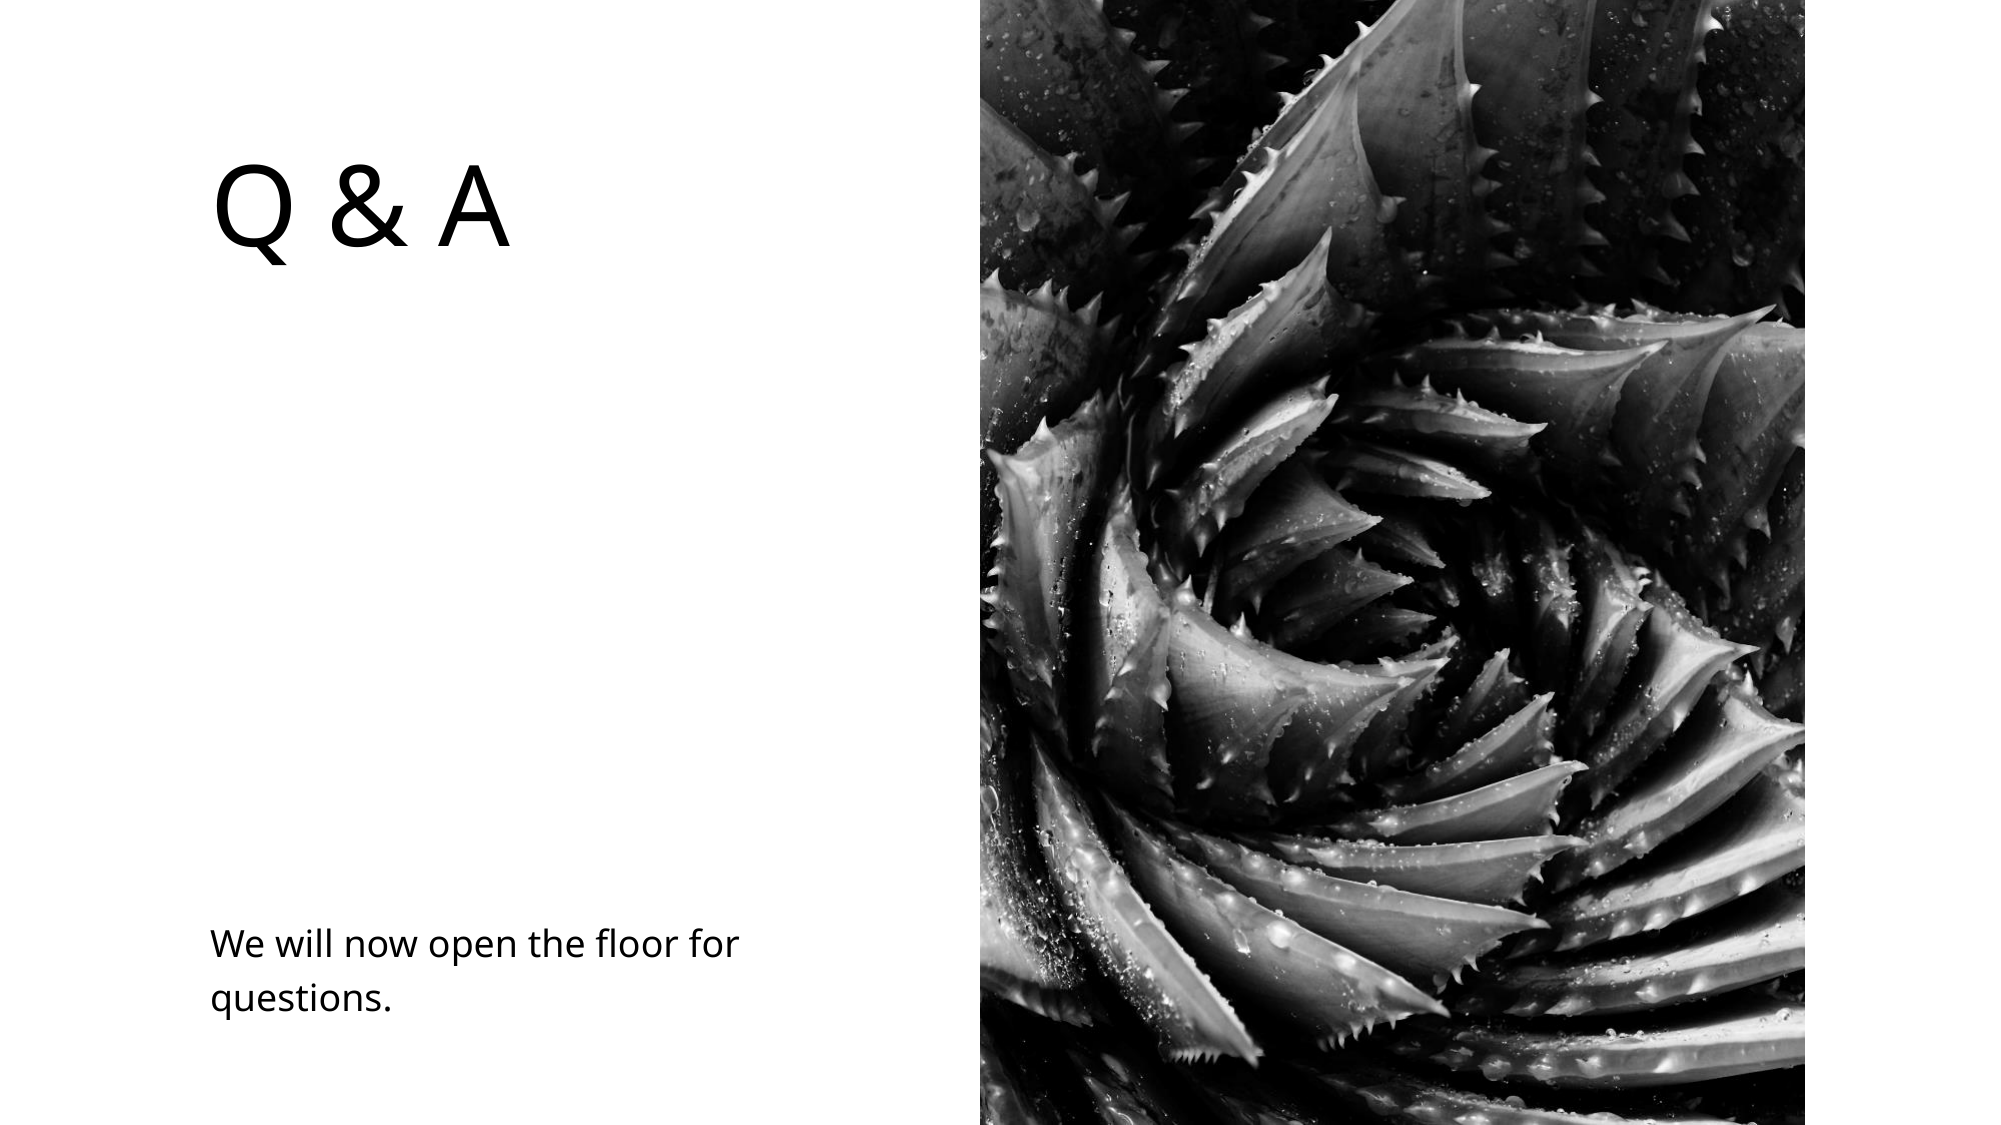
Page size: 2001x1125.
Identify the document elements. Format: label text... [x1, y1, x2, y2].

list We will now open the floor for questions. [195, 513, 784, 1027]
title Q & A [195, 153, 786, 493]
picture [980, 0, 1805, 1125]
